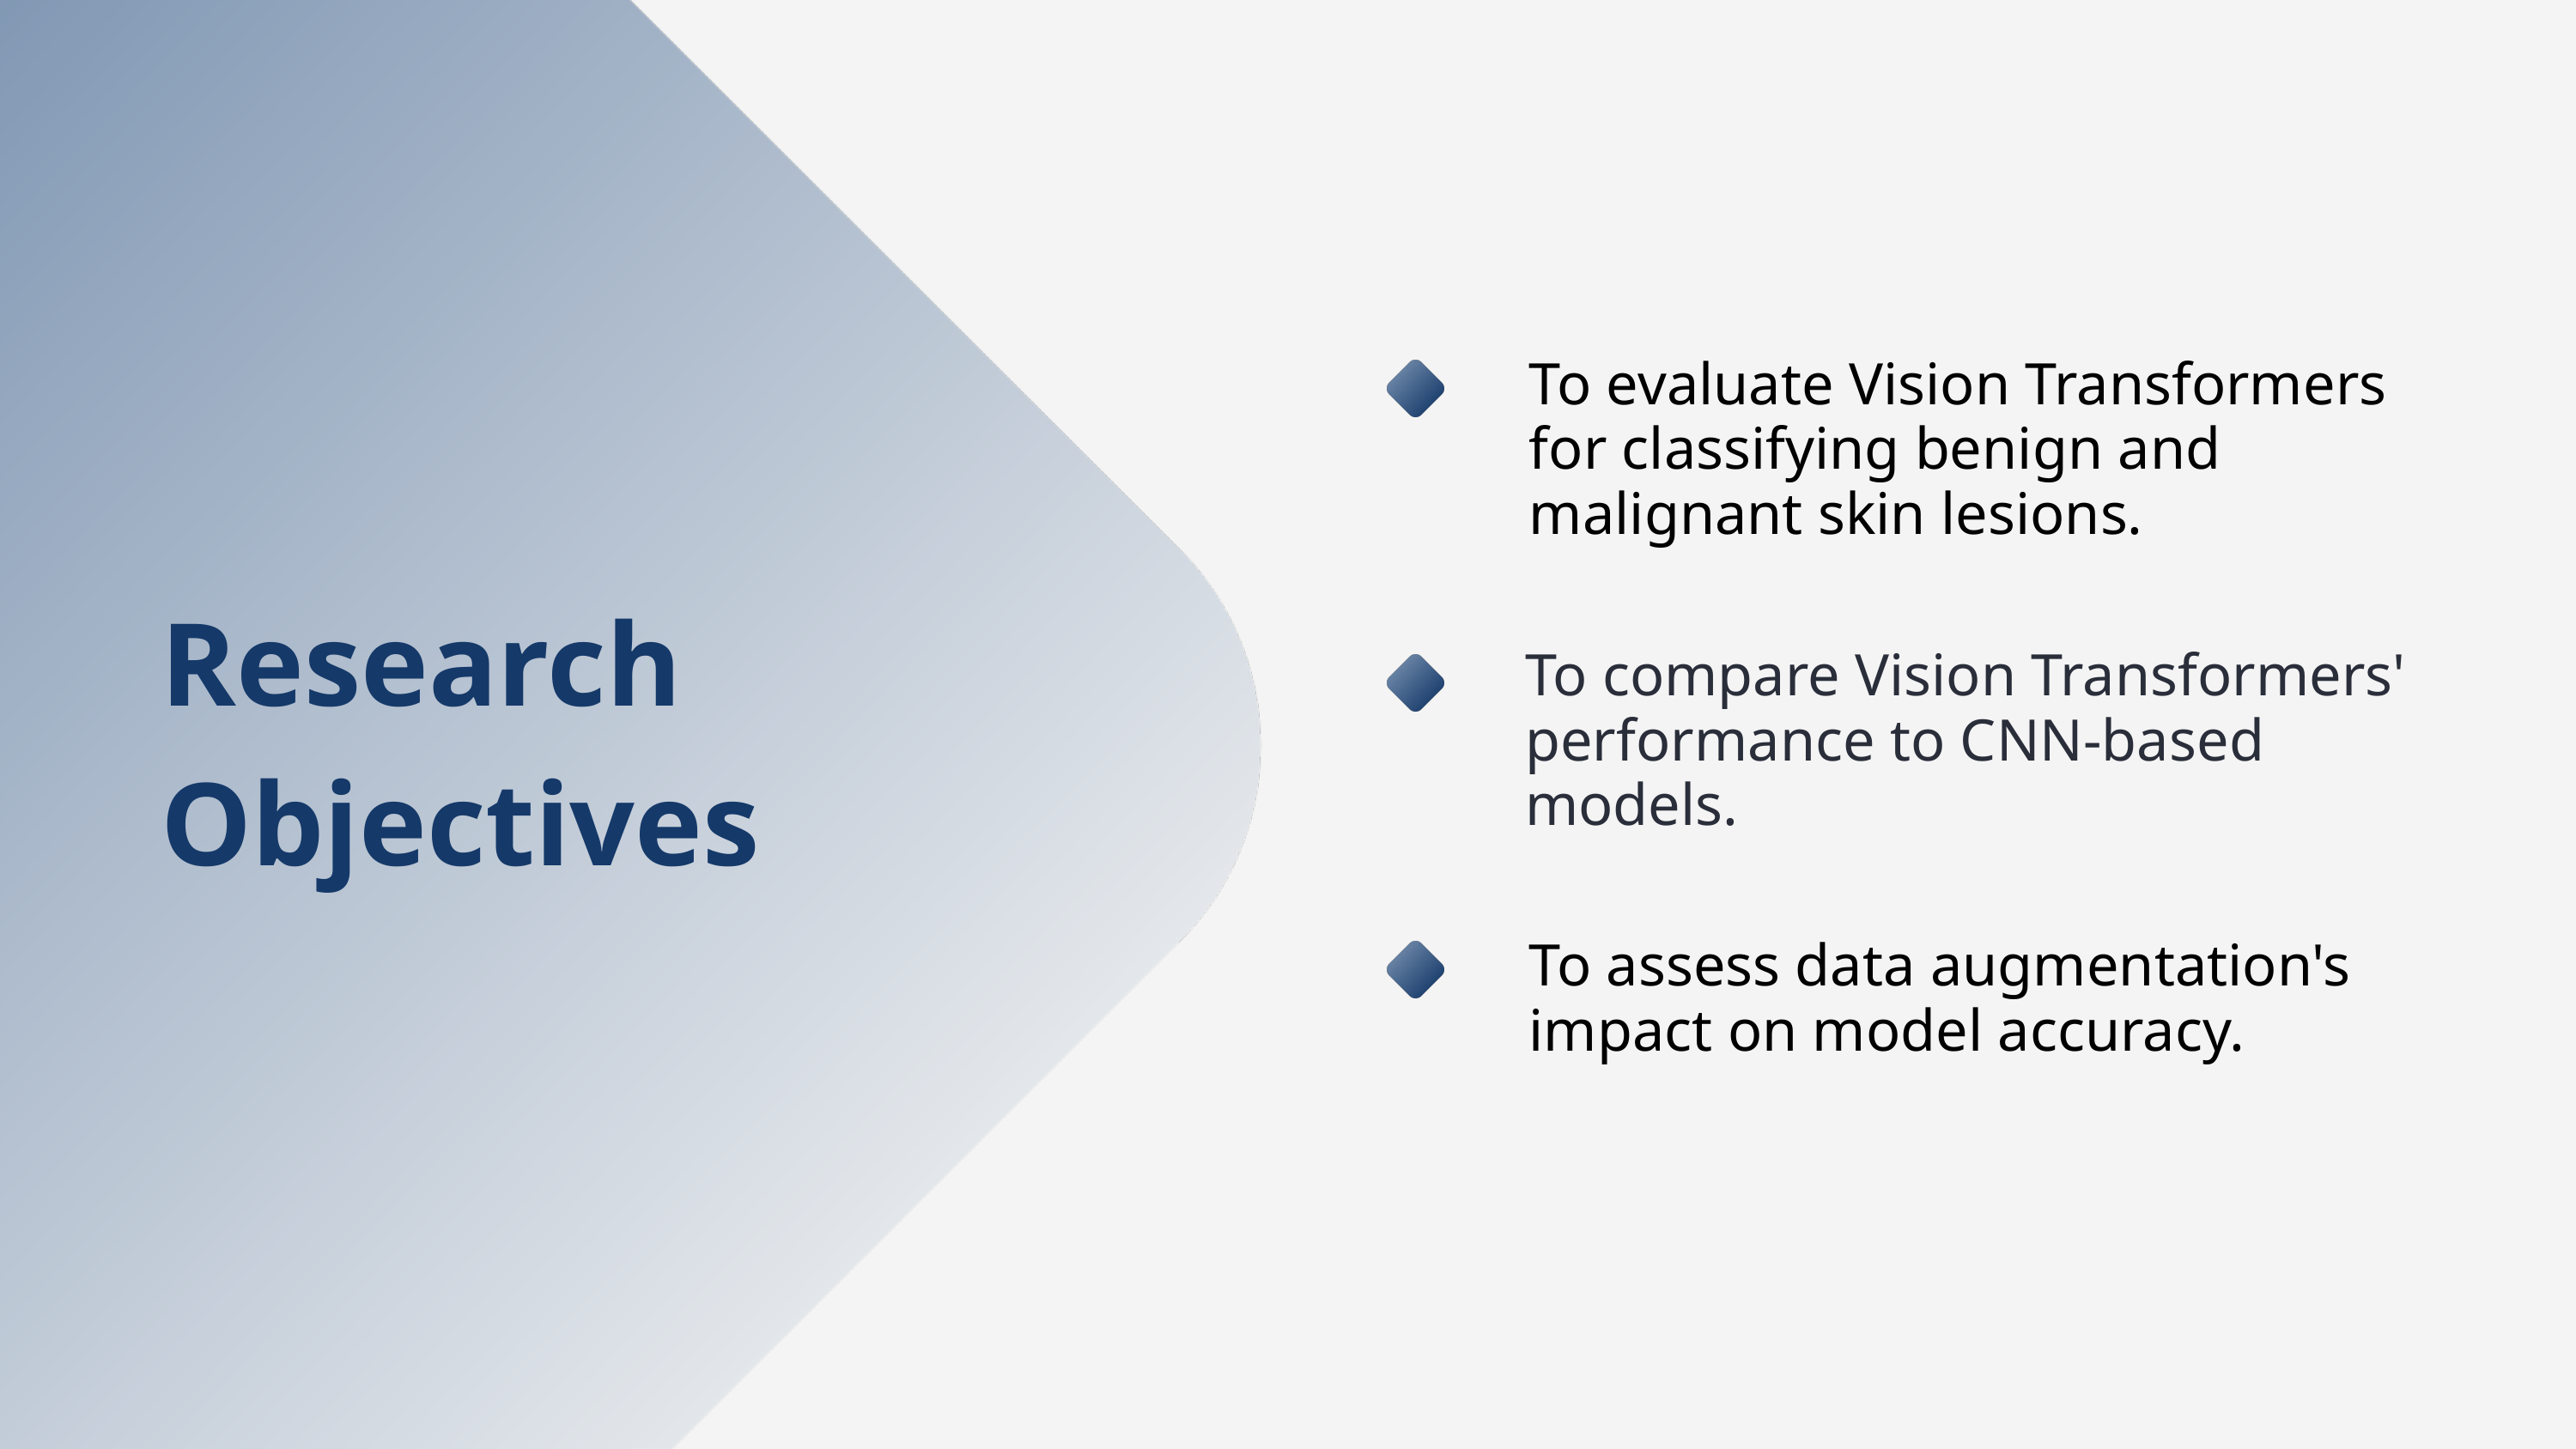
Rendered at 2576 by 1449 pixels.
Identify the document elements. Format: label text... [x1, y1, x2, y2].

text_box To evaluate Vision Transformers for classifying benign and malignant skin lesions. [1528, 350, 2449, 546]
text_box Research Objectives [161, 568, 1033, 889]
text_box To assess data augmentation's impact on model accuracy. [1528, 932, 2517, 1063]
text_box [1386, 940, 2449, 999]
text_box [1386, 641, 2449, 773]
text_box [0, 0, 1288, 1449]
text_box [1386, 359, 1445, 418]
